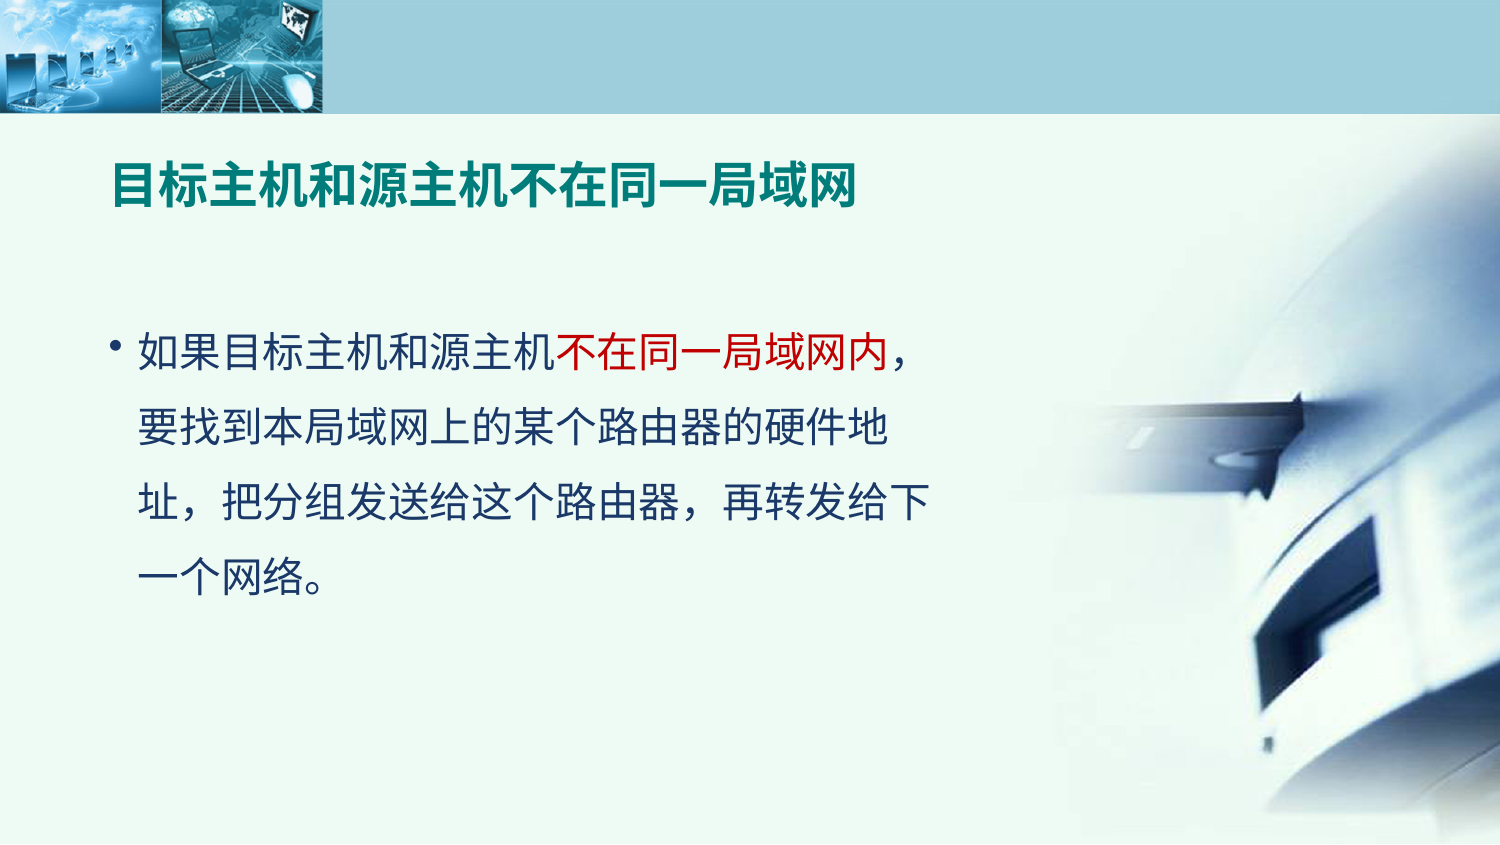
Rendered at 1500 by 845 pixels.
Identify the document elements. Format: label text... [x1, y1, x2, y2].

title 目标主机和源主机不在同一局域网 [93, 148, 1091, 222]
picture [0, 0, 1500, 844]
text_box 如果目标主机和源主机不在同一局域网内，要找到本局域网上的某个路由器的硬件地址，把分组发送给这个路由器，再转发给下一个网络。 [93, 293, 956, 754]
